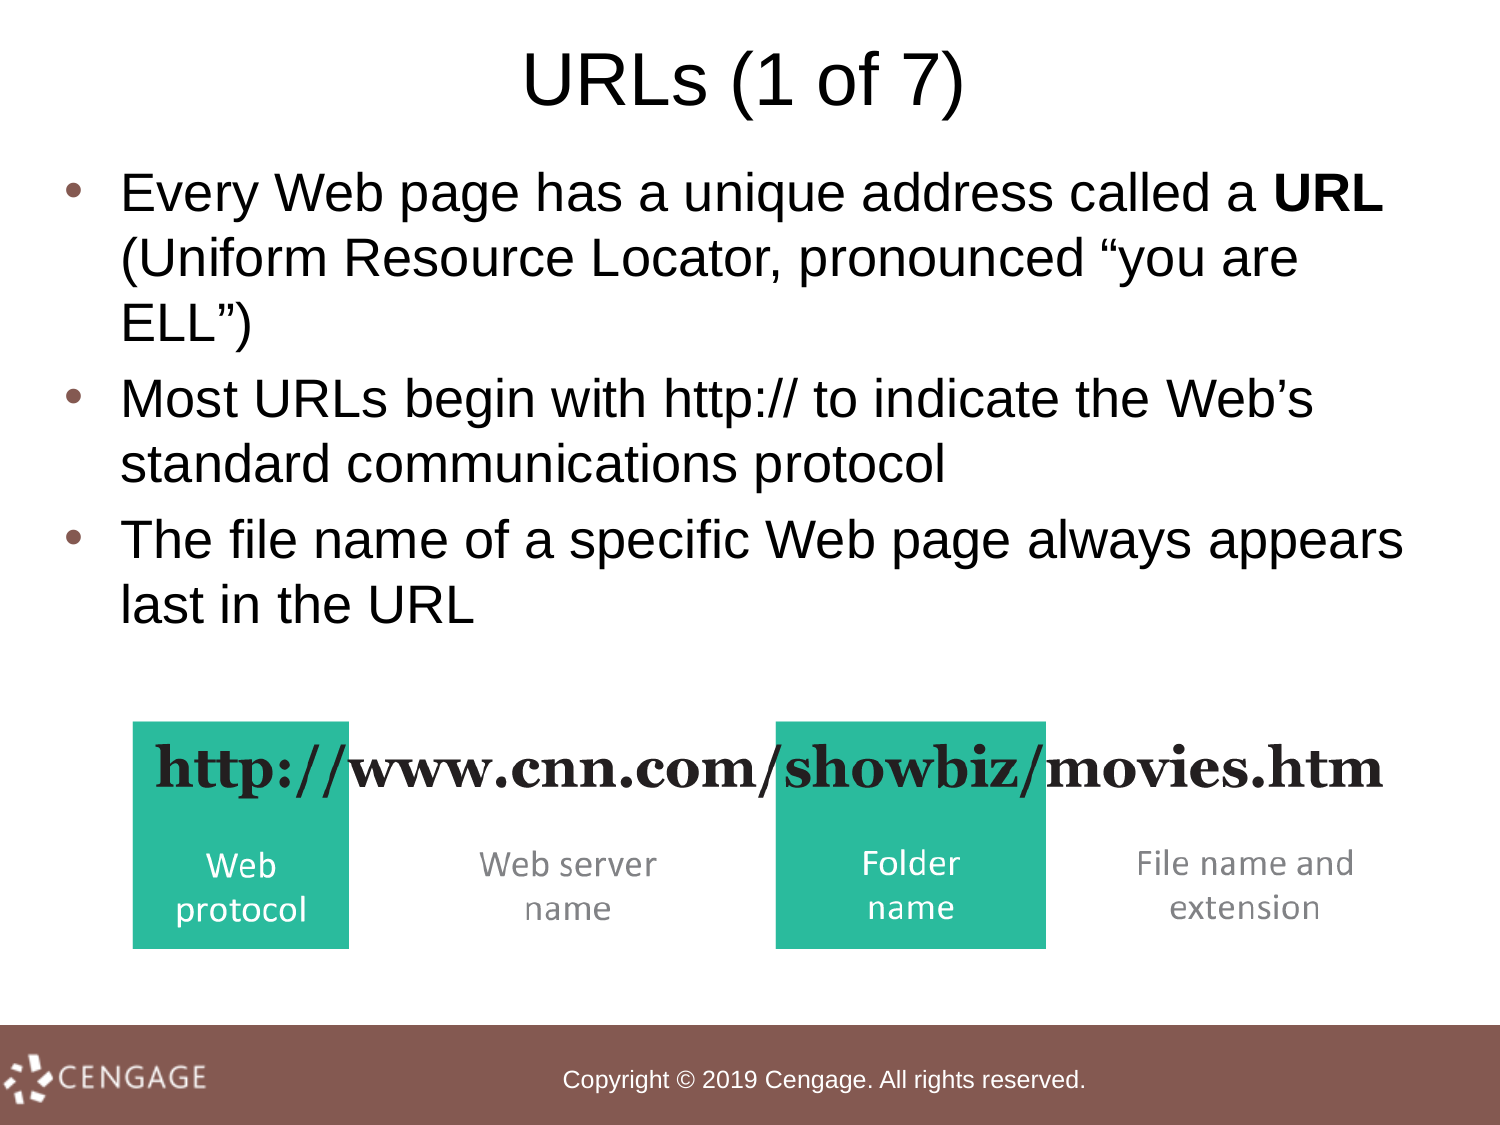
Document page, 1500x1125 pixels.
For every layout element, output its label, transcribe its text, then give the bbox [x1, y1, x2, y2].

picture [131, 721, 1383, 950]
title URLs (1 of 7) [85, 19, 1403, 132]
picture [0, 1051, 211, 1106]
list Every Web page has a unique address called a URL (Uniform Resource Locator, pronounced “you are ELL”) Most URLs begin with http:// to indicate the Web’s standard communications protocol The file name of a specific Web page always appears last in the URL [49, 149, 1438, 660]
